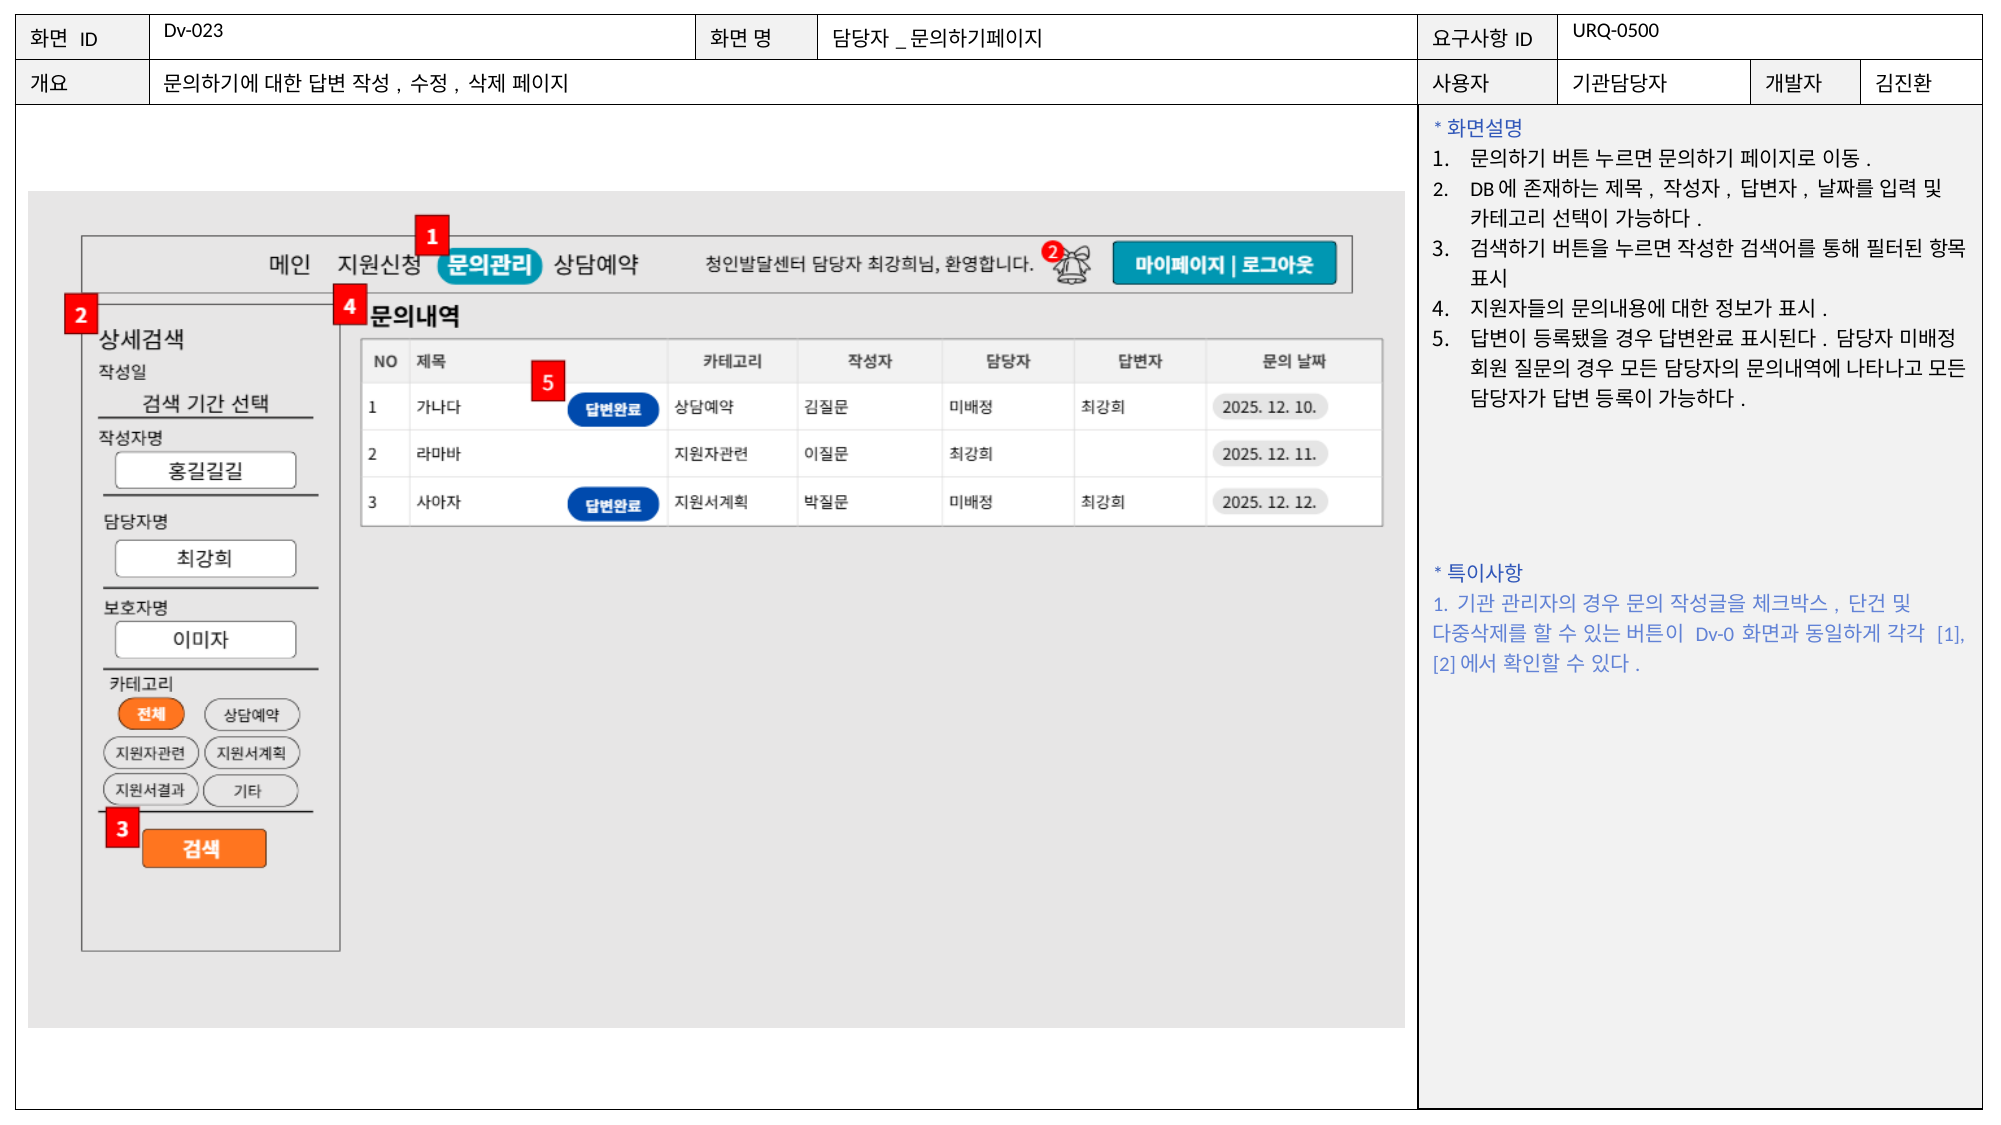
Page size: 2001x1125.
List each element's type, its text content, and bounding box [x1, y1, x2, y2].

table_cell 사용자 [1418, 60, 1557, 104]
table_cell 개요 [16, 60, 149, 104]
table_header 화면 명 [696, 15, 817, 59]
table_header 화면 ID [16, 15, 149, 59]
table_cell *화면설명 문의하기 버튼 누르면 문의하기 페이지로 이동. DB에 존재하는 제목, 작성자, 답변자, 날짜를 입력 및 카테고리 선택이 가능하다. 검색하기 버튼을 누르면 작성한 검색어를 통해 필터된 항목 표시 지원자들의 문의내용에 대한 정보가 표시. 답변이 등록됐을 경우 답변완료 표시된다. 담당자 미배정 회원 질문의 경우 모든 담당자의 문의내역에 나타나고 모든 담당자가 답변 등록이 가능하다. *특이사항 1. 기관 관리자의 경우 문의 작성글을 체크박스, 단건 및 다중삭제를 할 수 있는 버튼이 Dv-0 화면과 동일하게 각각 [1],[2]에서 확인할 수 있다. [1419, 105, 1982, 1108]
table_header 담당자_문의하기페이지 [818, 15, 1417, 59]
table_header URQ-0500 [1558, 15, 1982, 59]
picture [27, 190, 1406, 1029]
table_cell [16, 105, 1417, 1109]
table_cell 개발자 [1751, 60, 1860, 104]
table_cell 기관담당자 [1558, 60, 1750, 104]
table_header Dv-023 [150, 15, 695, 59]
table_cell 문의하기에 대한 답변 작성, 수정, 삭제 페이지 [150, 60, 1417, 104]
table_cell 김진환 [1861, 60, 1982, 104]
table_header 요구사항ID [1418, 15, 1557, 59]
